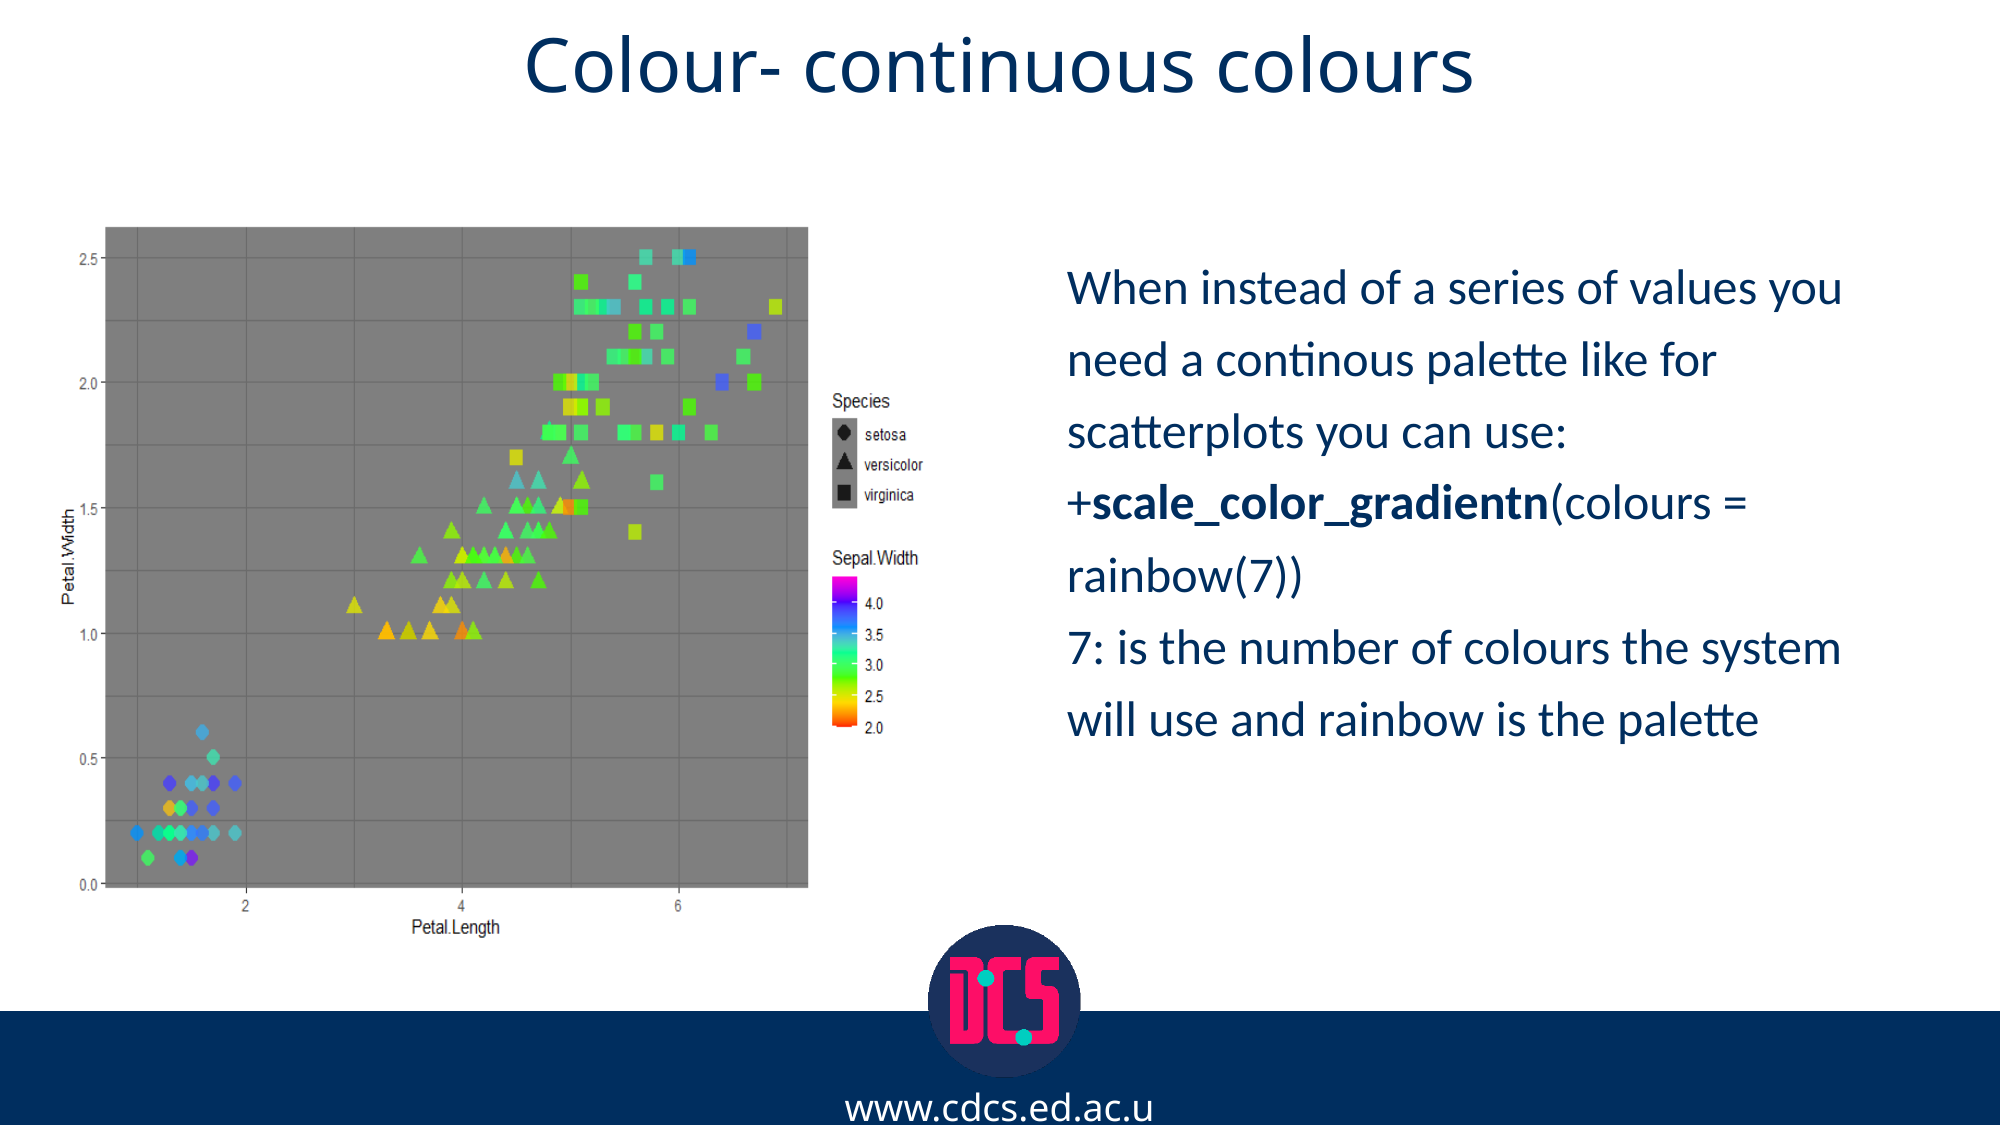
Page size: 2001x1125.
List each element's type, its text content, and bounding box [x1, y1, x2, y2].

text_box [0, 1010, 914, 1125]
text_box Colour- continuous colours [422, 9, 1578, 115]
text_box [1094, 1010, 2000, 1125]
text_box When instead of a series of values you need a continous palette like for scatterplots you can use: +scale_color_gradientn(colours = rainbow(7)) 7: is the number of colours the system will use and rainbow is the palette [1052, 234, 1928, 754]
text_box www.cdcs.ed.ac.uk [829, 1076, 1171, 1125]
picture [51, 218, 1094, 1091]
